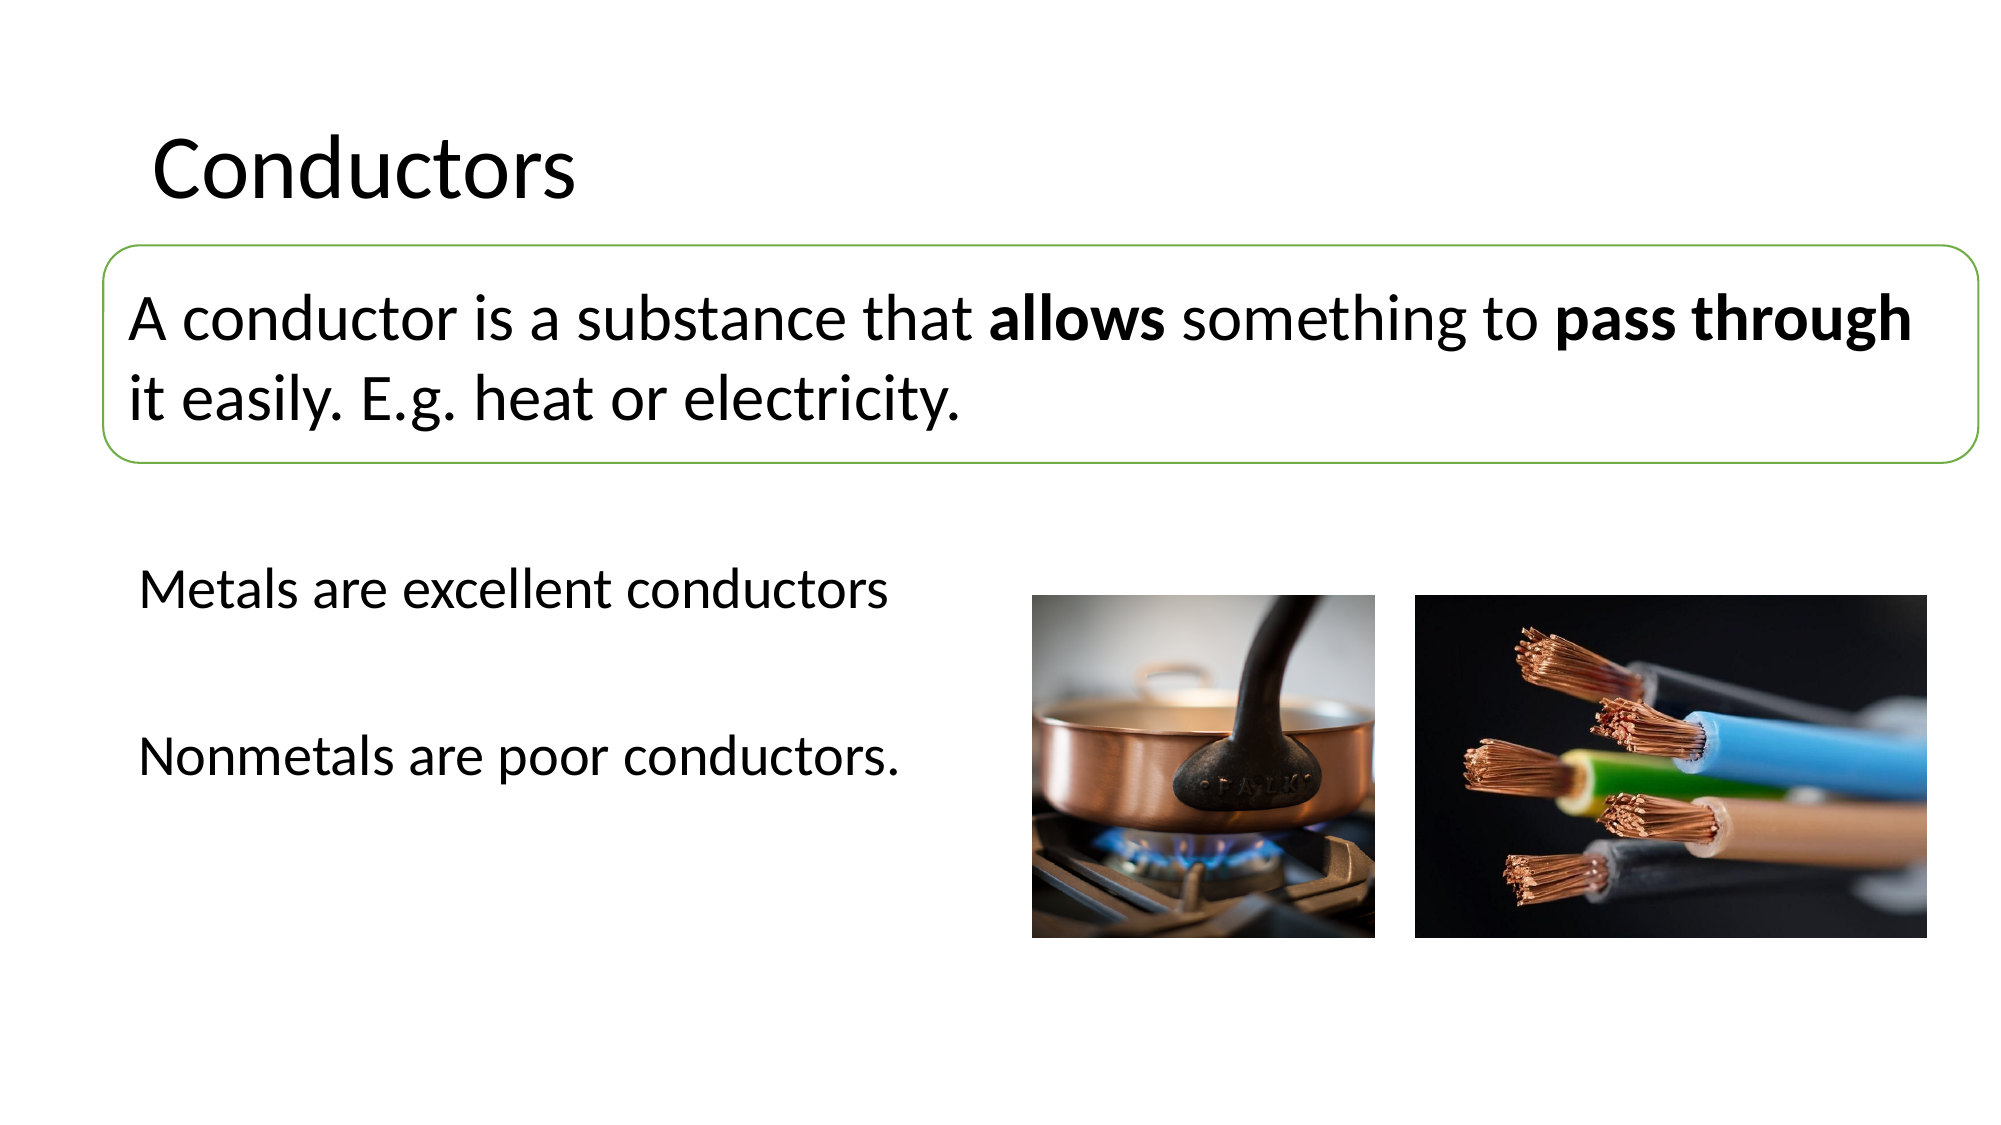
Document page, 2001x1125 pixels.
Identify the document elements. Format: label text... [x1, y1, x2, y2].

list Metals are excellent conductors Nonmetals are poor conductors. [123, 550, 1849, 824]
picture [1415, 595, 1928, 938]
picture [1032, 595, 1376, 938]
text_box A conductor is a substance that allows something to pass through it easily. E.g. heat or electricity. [103, 245, 1979, 463]
title Conductors [137, 59, 1863, 245]
